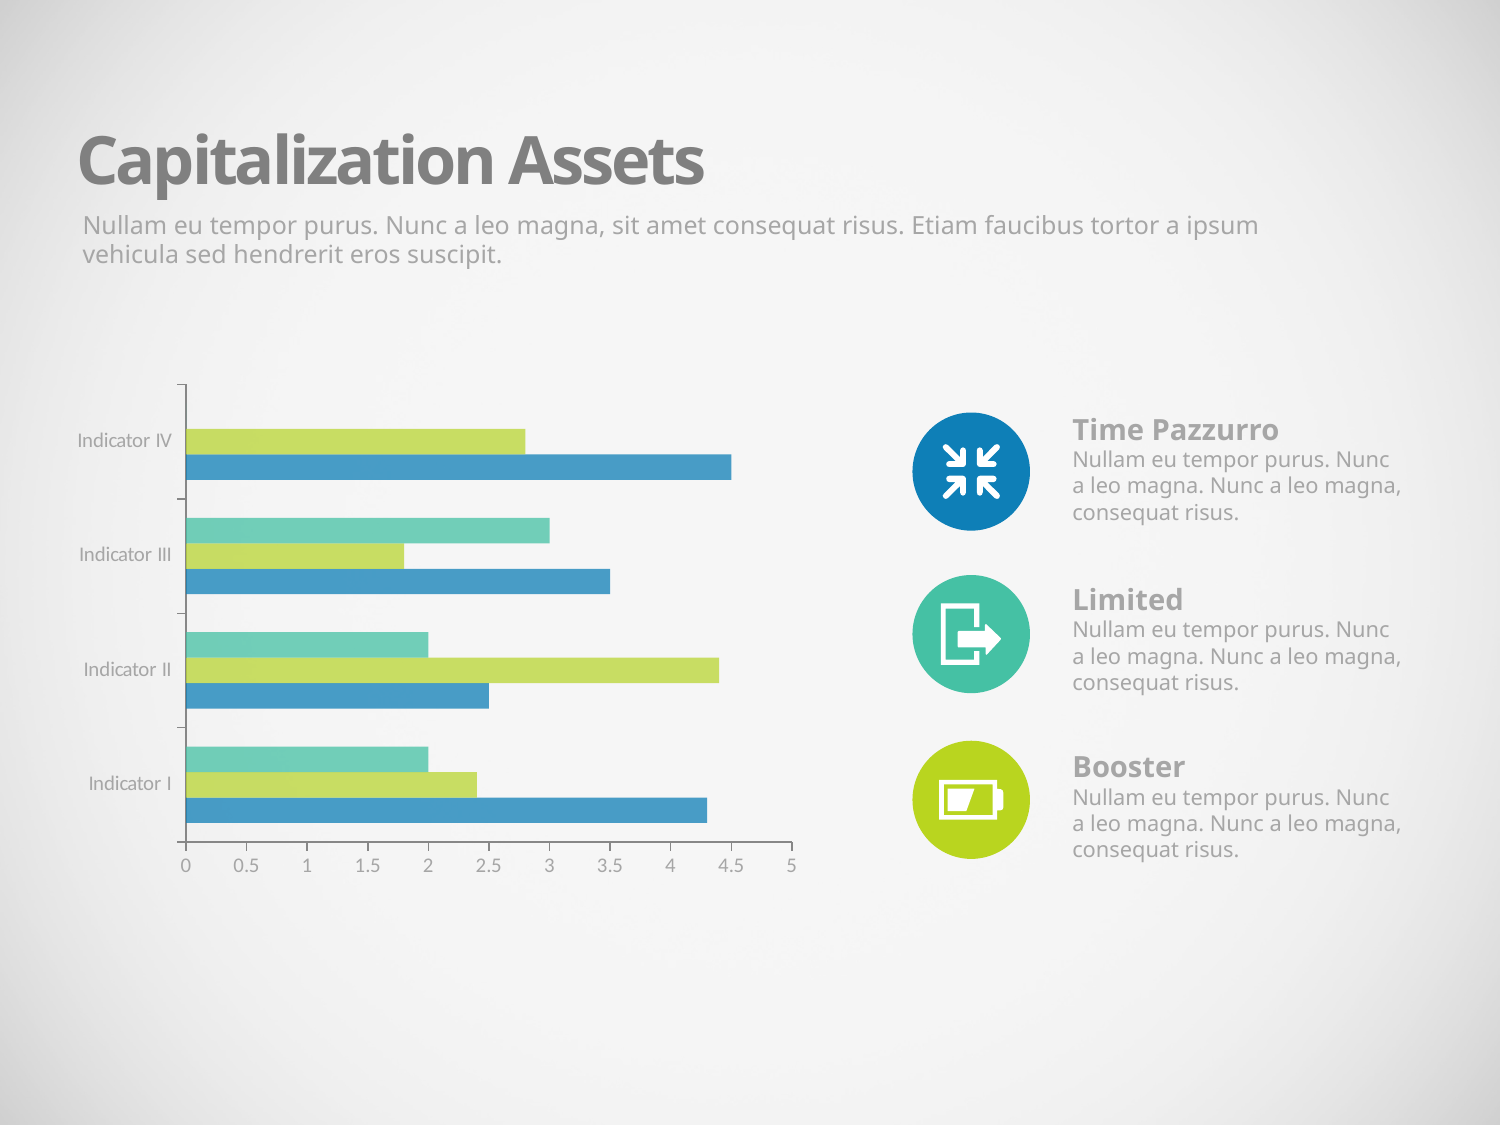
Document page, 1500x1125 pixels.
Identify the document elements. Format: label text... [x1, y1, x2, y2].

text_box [940, 603, 1002, 666]
text_box Booster Nullam eu tempor purus. Nunc a leo magna. Nunc a leo magna, consequat risus. [1064, 709, 1412, 866]
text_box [942, 443, 1001, 500]
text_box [938, 779, 1004, 820]
chart [62, 373, 813, 888]
text_box Limited Nullam eu tempor purus. Nunc a leo magna. Nunc a leo magna, consequat risus. [1064, 542, 1412, 699]
text_box Nullam eu tempor purus. Nunc a leo magna, sit amet consequat risus. Etiam faucibus tortor a ipsum vehicula sed hendrerit eros suscipit. [74, 205, 1288, 273]
picture [0, 0, 1500, 1125]
text_box [910, 738, 1033, 861]
text_box [910, 410, 1033, 533]
text_box Capitalization Assets [68, 114, 715, 202]
text_box Time Pazzurro Nullam eu tempor purus. Nunc a leo magna. Nunc a leo magna, consequat risus. [1064, 372, 1412, 529]
text_box [910, 572, 1033, 696]
